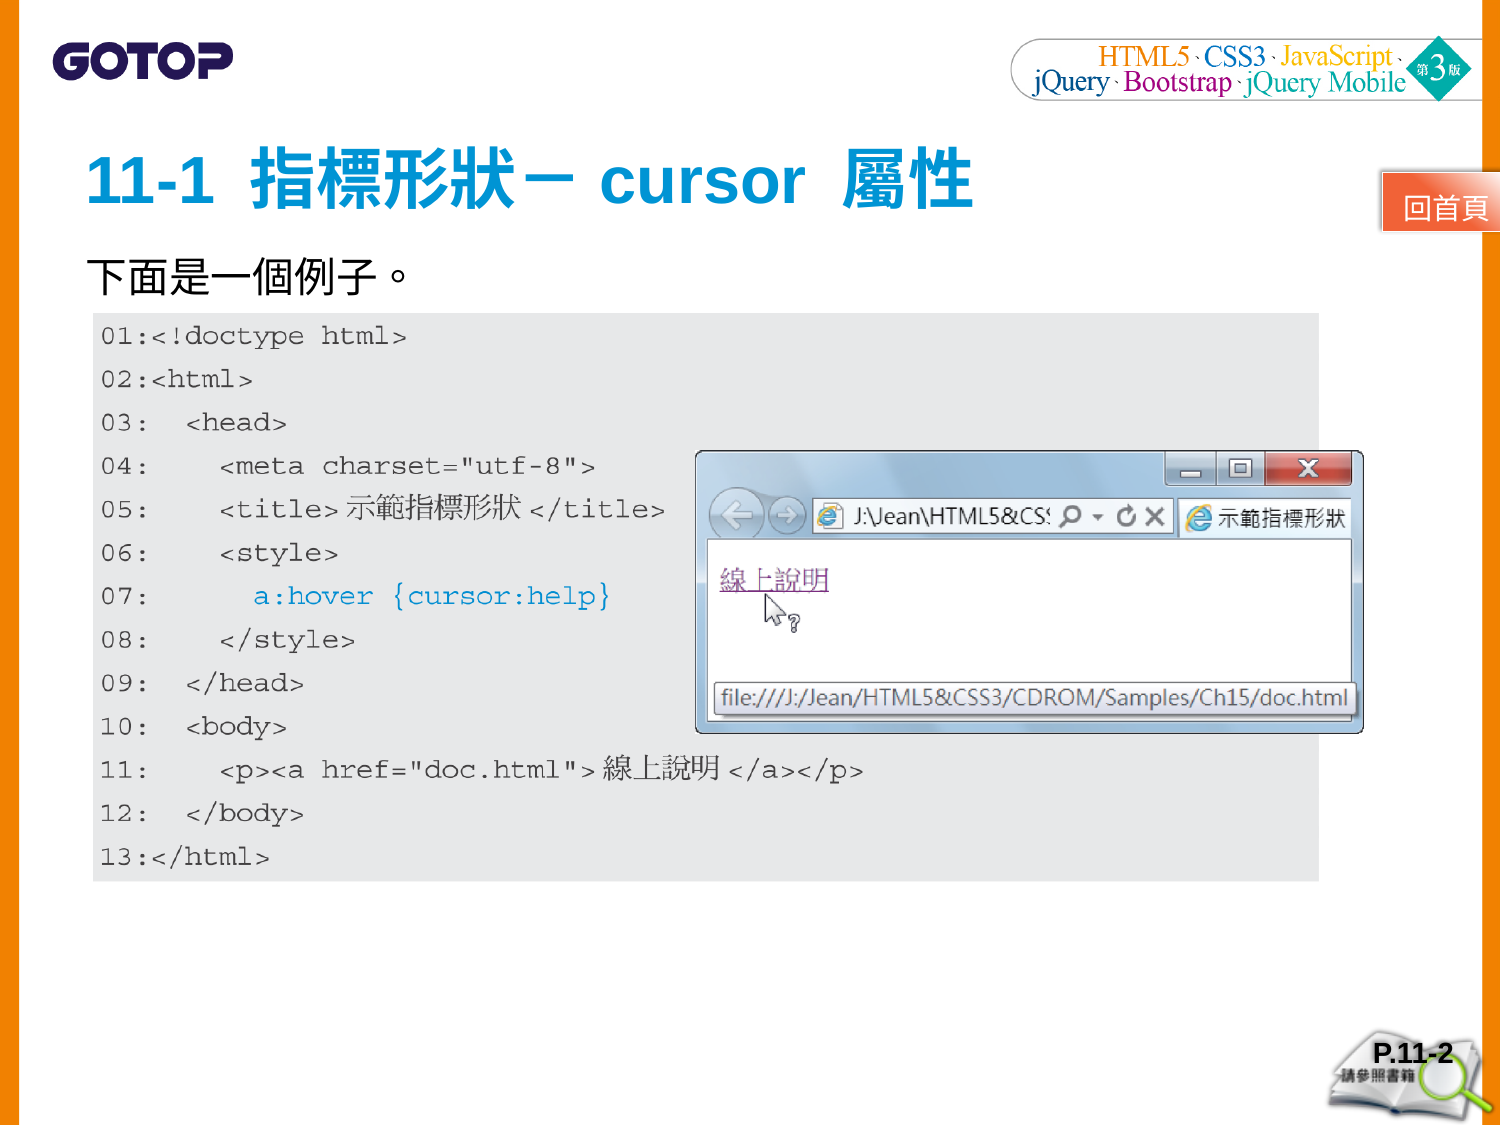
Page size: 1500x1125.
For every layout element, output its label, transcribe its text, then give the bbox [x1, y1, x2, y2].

picture [92, 313, 1391, 899]
text_box 回首頁 [1382, 172, 1500, 232]
list P.11-2 [1293, 1016, 1469, 1069]
list 11-1 指標形狀－cursor 屬性 下面是一個例子。 [70, 90, 1436, 1106]
picture [0, 0, 1500, 1125]
